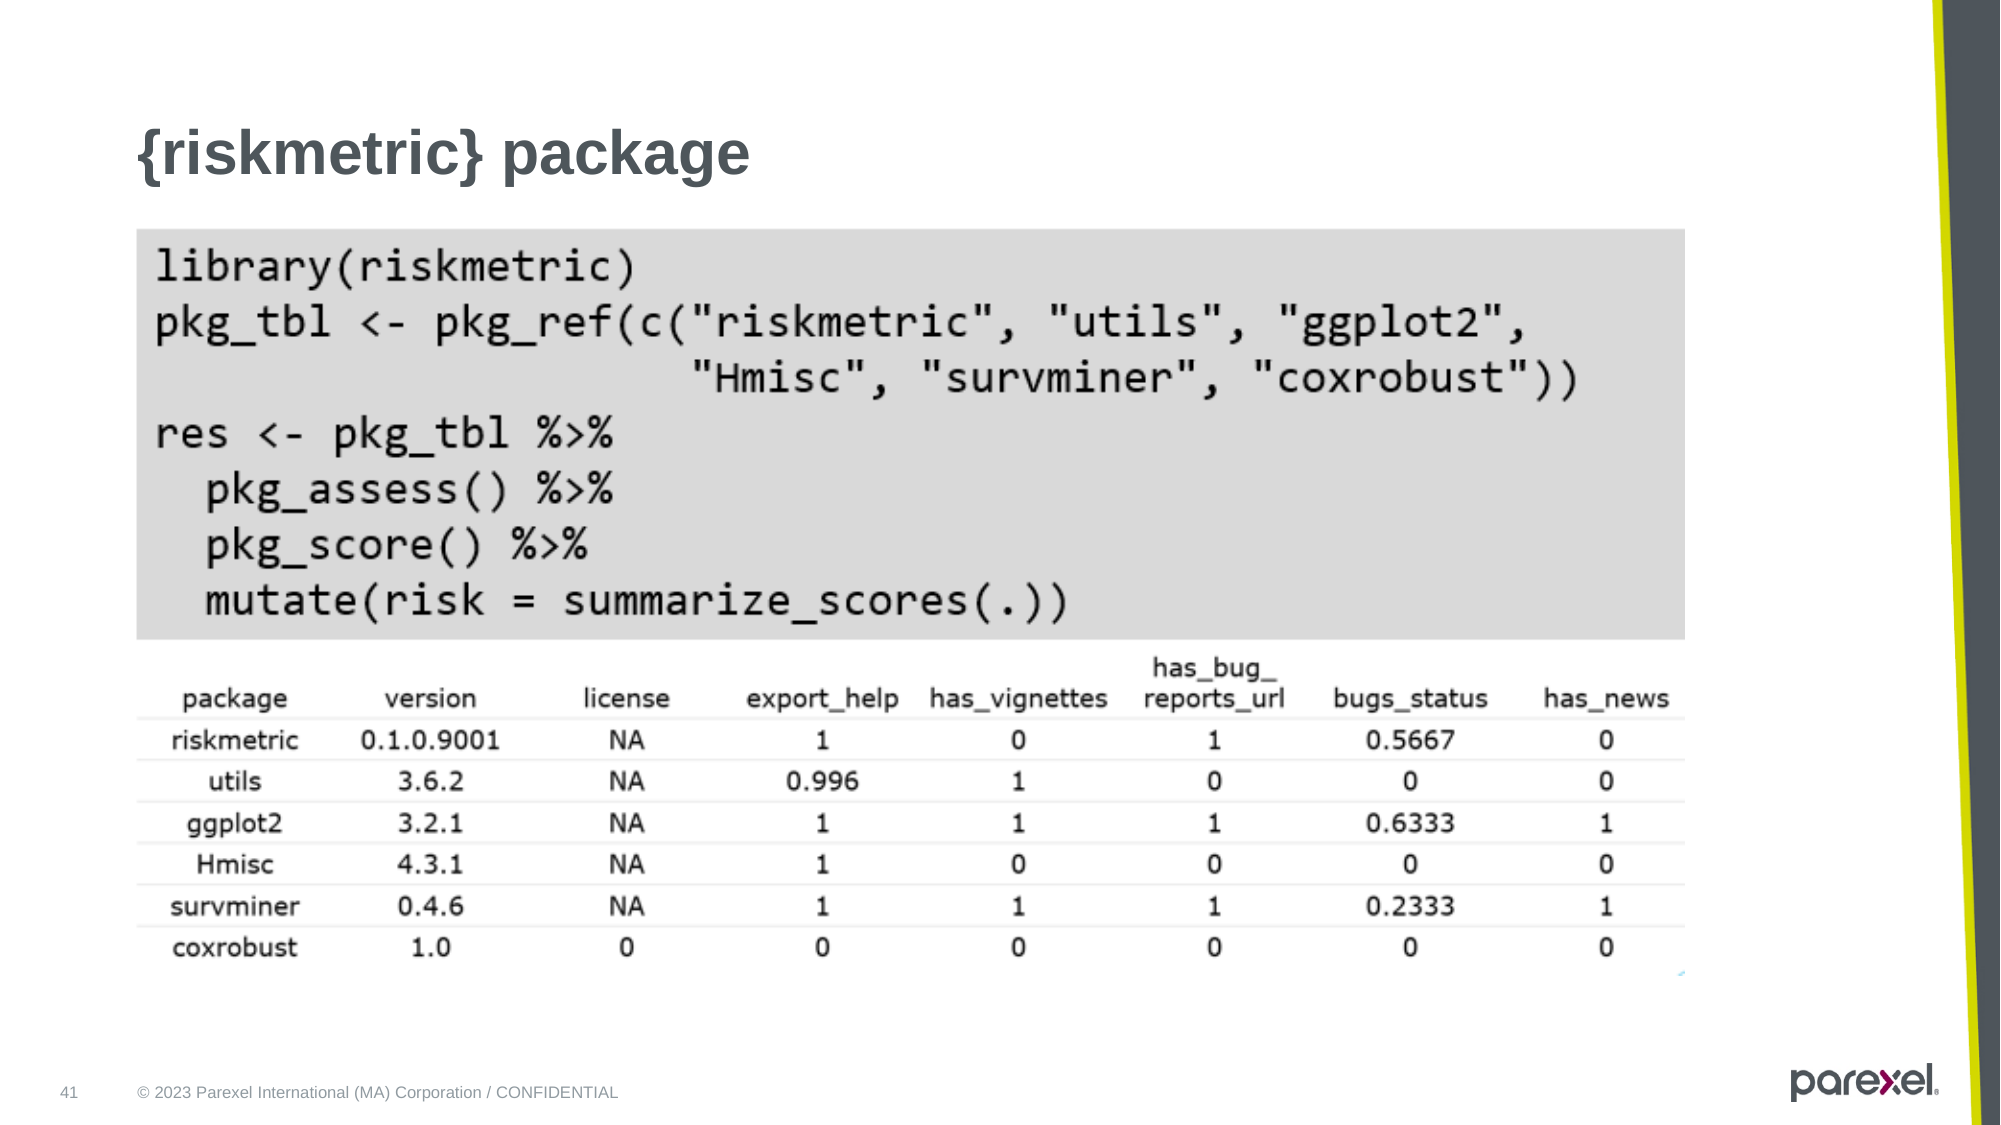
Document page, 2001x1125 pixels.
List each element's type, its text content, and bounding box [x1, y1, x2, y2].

title {riskmetric} package [137, 28, 1863, 187]
picture [116, 216, 1685, 976]
slide_number 41 [19, 1081, 79, 1102]
picture [1791, 0, 2000, 1125]
